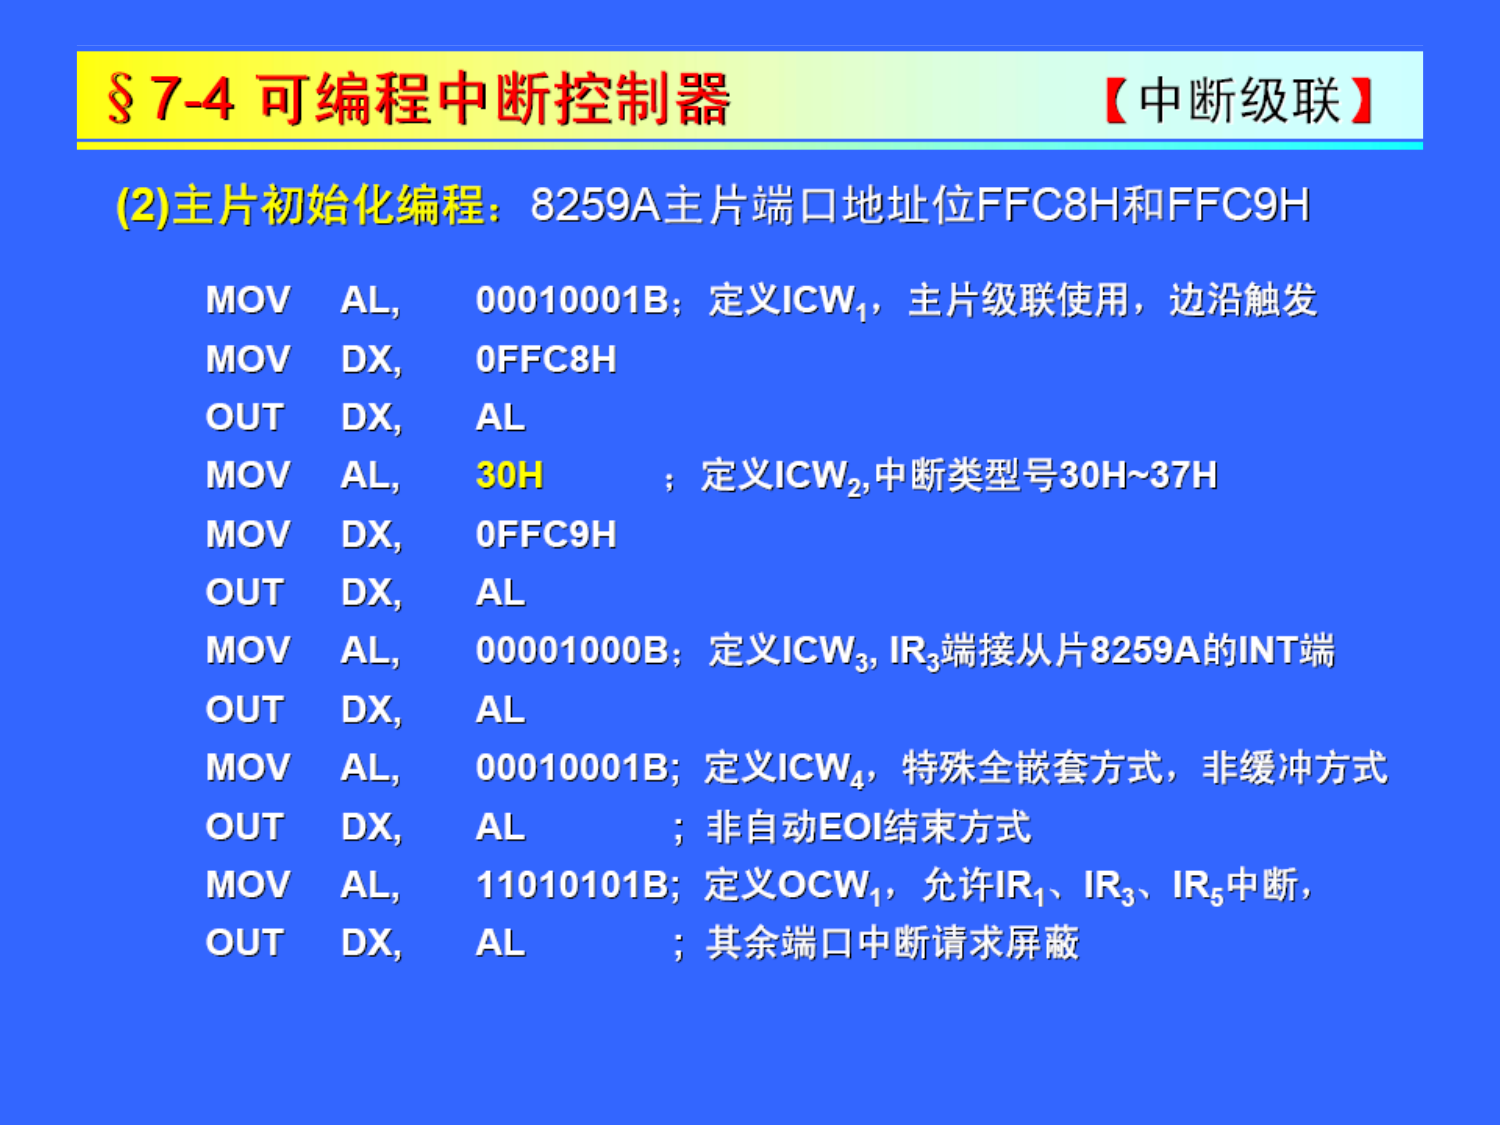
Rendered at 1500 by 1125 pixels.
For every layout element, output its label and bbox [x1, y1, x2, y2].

picture [76, 45, 1424, 991]
